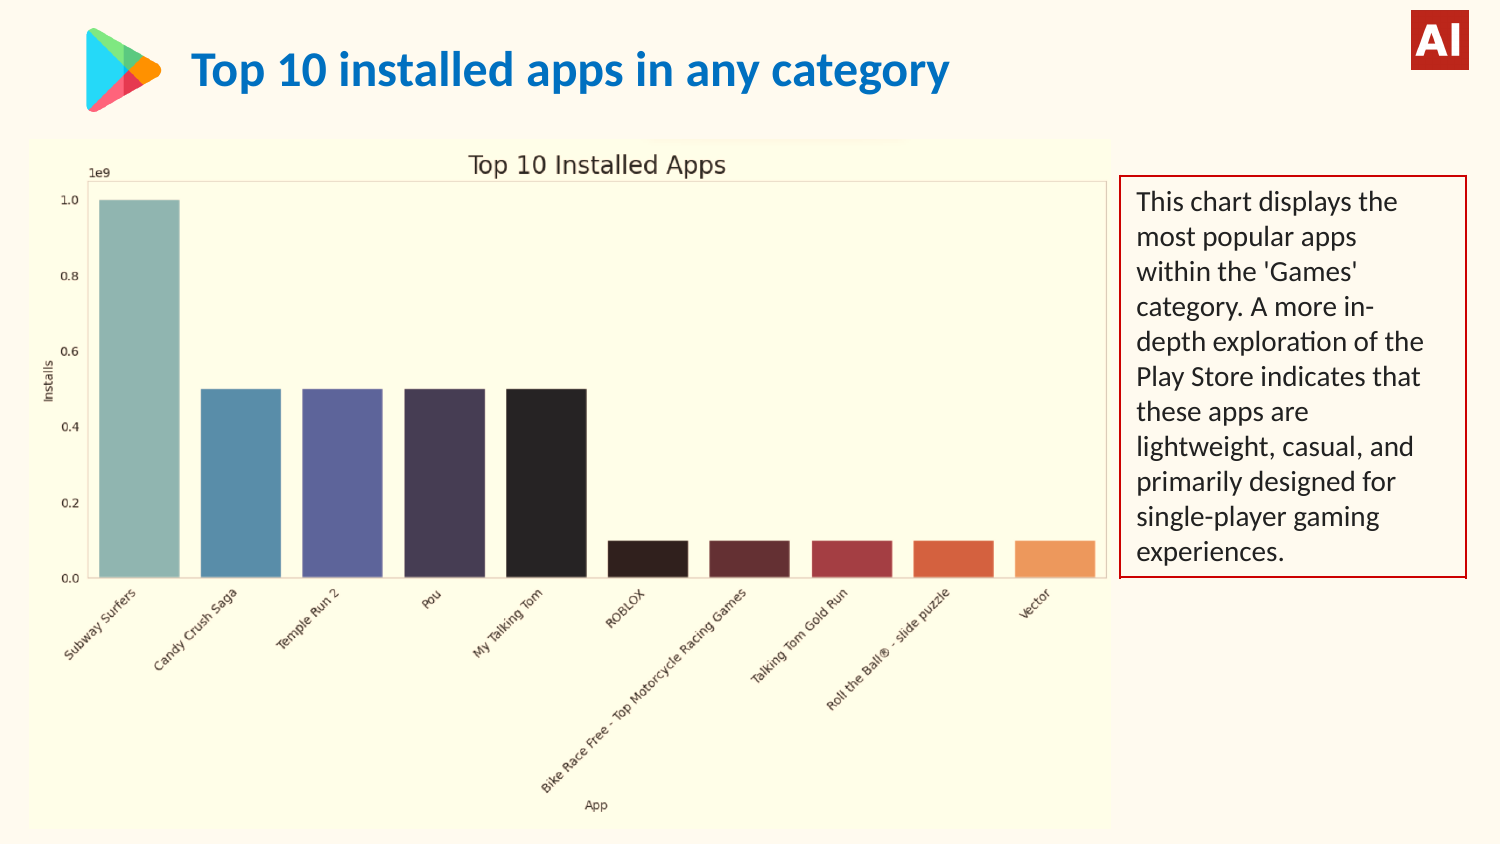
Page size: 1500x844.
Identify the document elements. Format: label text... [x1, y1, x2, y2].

picture [1411, 10, 1469, 70]
text_box Top 10 installed apps in any category [175, 28, 1209, 139]
text_box This chart displays the most popular apps within the 'Games' category. A more in-depth exploration of the Play Store indicates that these apps are lightweight, casual, and primarily designed for single-player gaming experiences. [1120, 177, 1452, 575]
picture [29, 139, 1112, 830]
text_box [81, 28, 166, 112]
